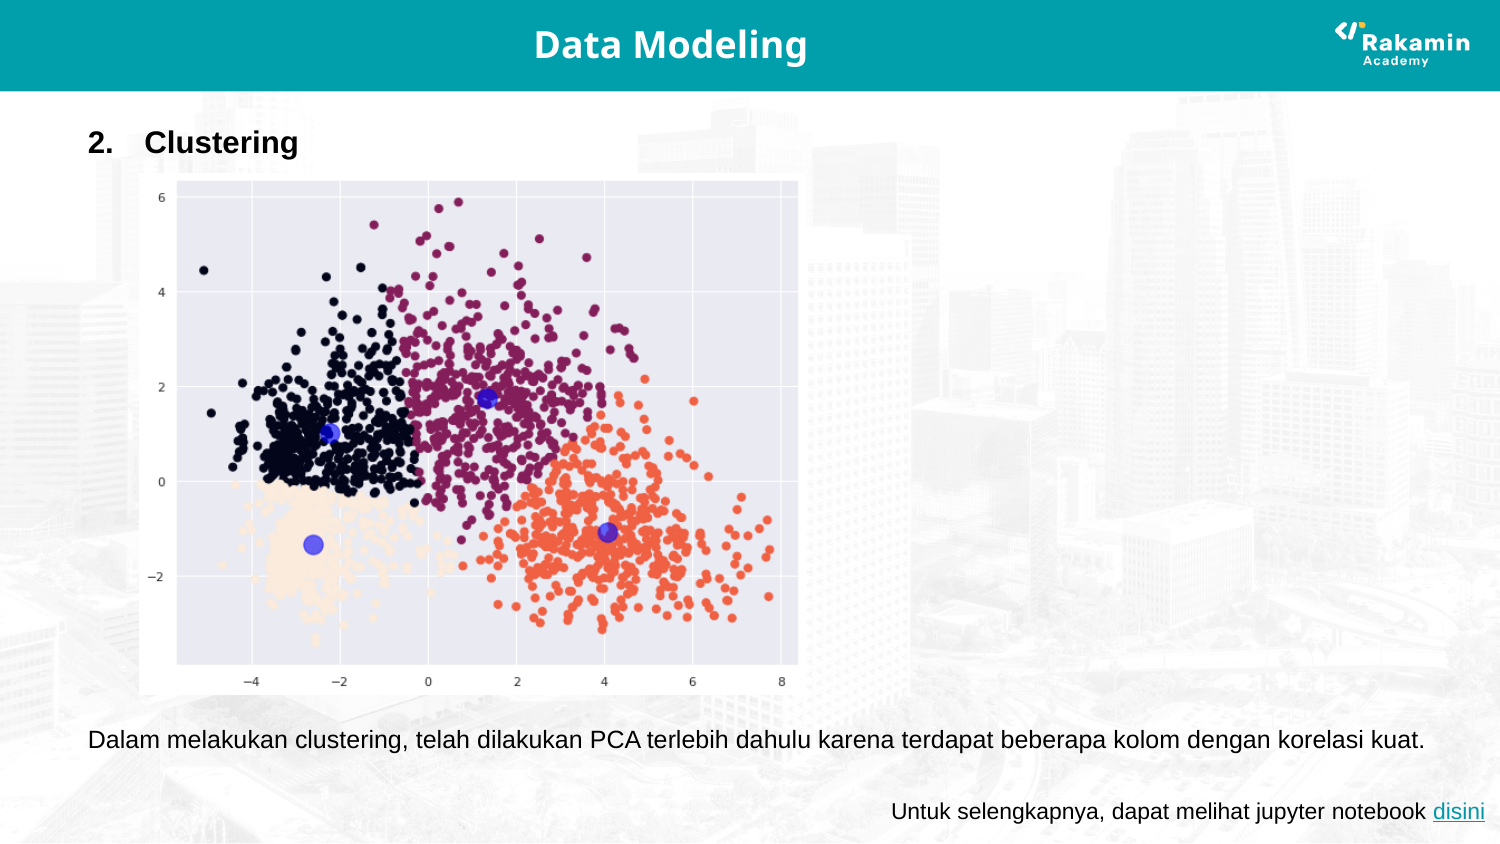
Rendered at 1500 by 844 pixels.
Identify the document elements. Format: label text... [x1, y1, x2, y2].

list Clustering Dalam melakukan clustering, telah dilakukan PCA terlebih dahulu karena terdapat beberapa kolom dengan korelasi kuat. [51, 101, 1449, 783]
text_box Untuk selengkapnya, dapat melihat jupyter notebook disini [763, 782, 1500, 838]
picture [0, 0, 1500, 844]
title Data Modeling [0, 6, 1342, 92]
picture [139, 173, 806, 695]
